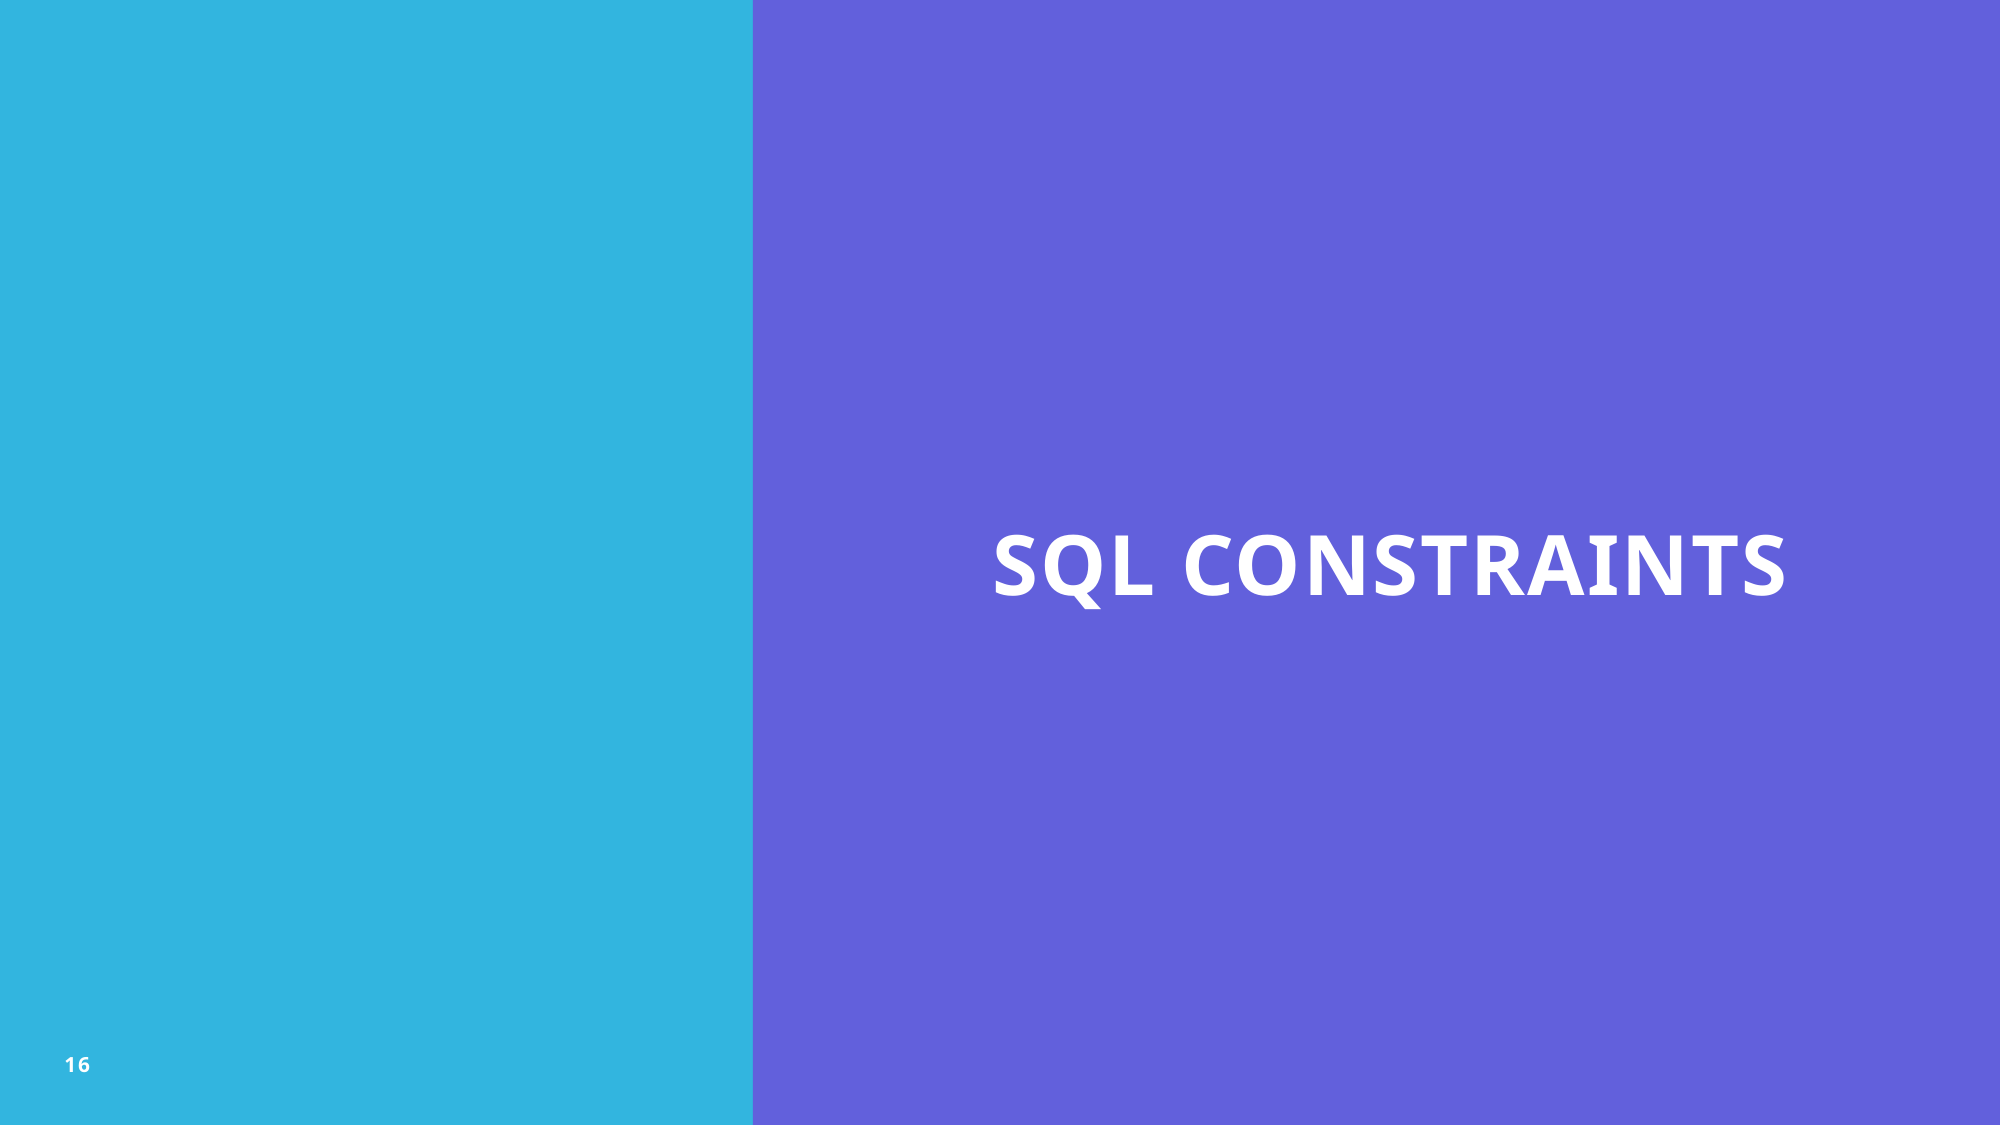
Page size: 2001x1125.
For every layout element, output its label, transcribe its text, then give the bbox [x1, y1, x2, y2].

slide_number 16 [49, 1043, 147, 1086]
title SQL Constraints [752, 0, 2000, 1125]
